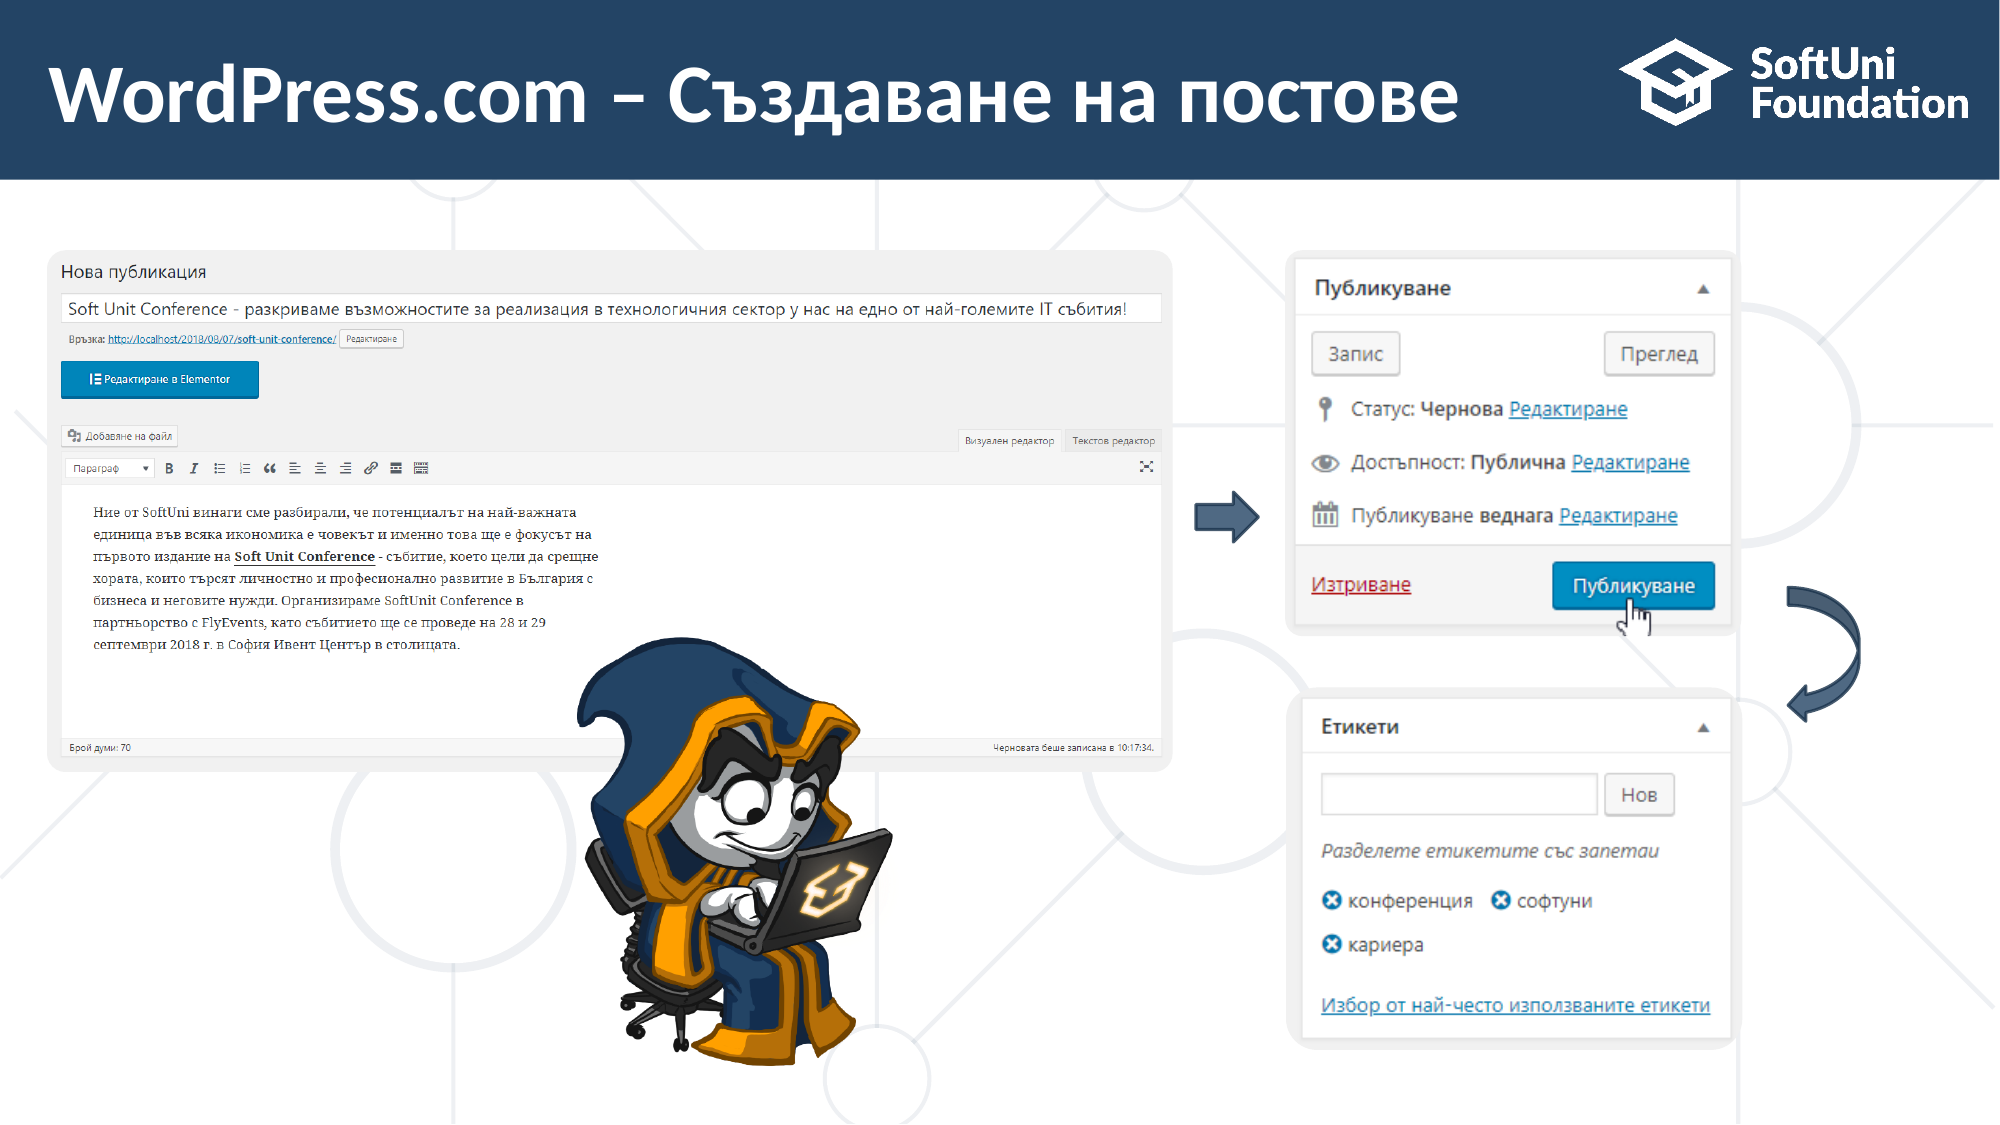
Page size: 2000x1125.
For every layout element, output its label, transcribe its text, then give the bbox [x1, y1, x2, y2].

text_box [1786, 585, 1862, 724]
picture [46, 249, 1173, 1091]
picture [1284, 249, 1742, 637]
title WordPress.com – Създаване на постове [31, 16, 1591, 162]
text_box [1193, 490, 1261, 545]
picture [1618, 38, 1968, 126]
picture [1285, 687, 1743, 1051]
